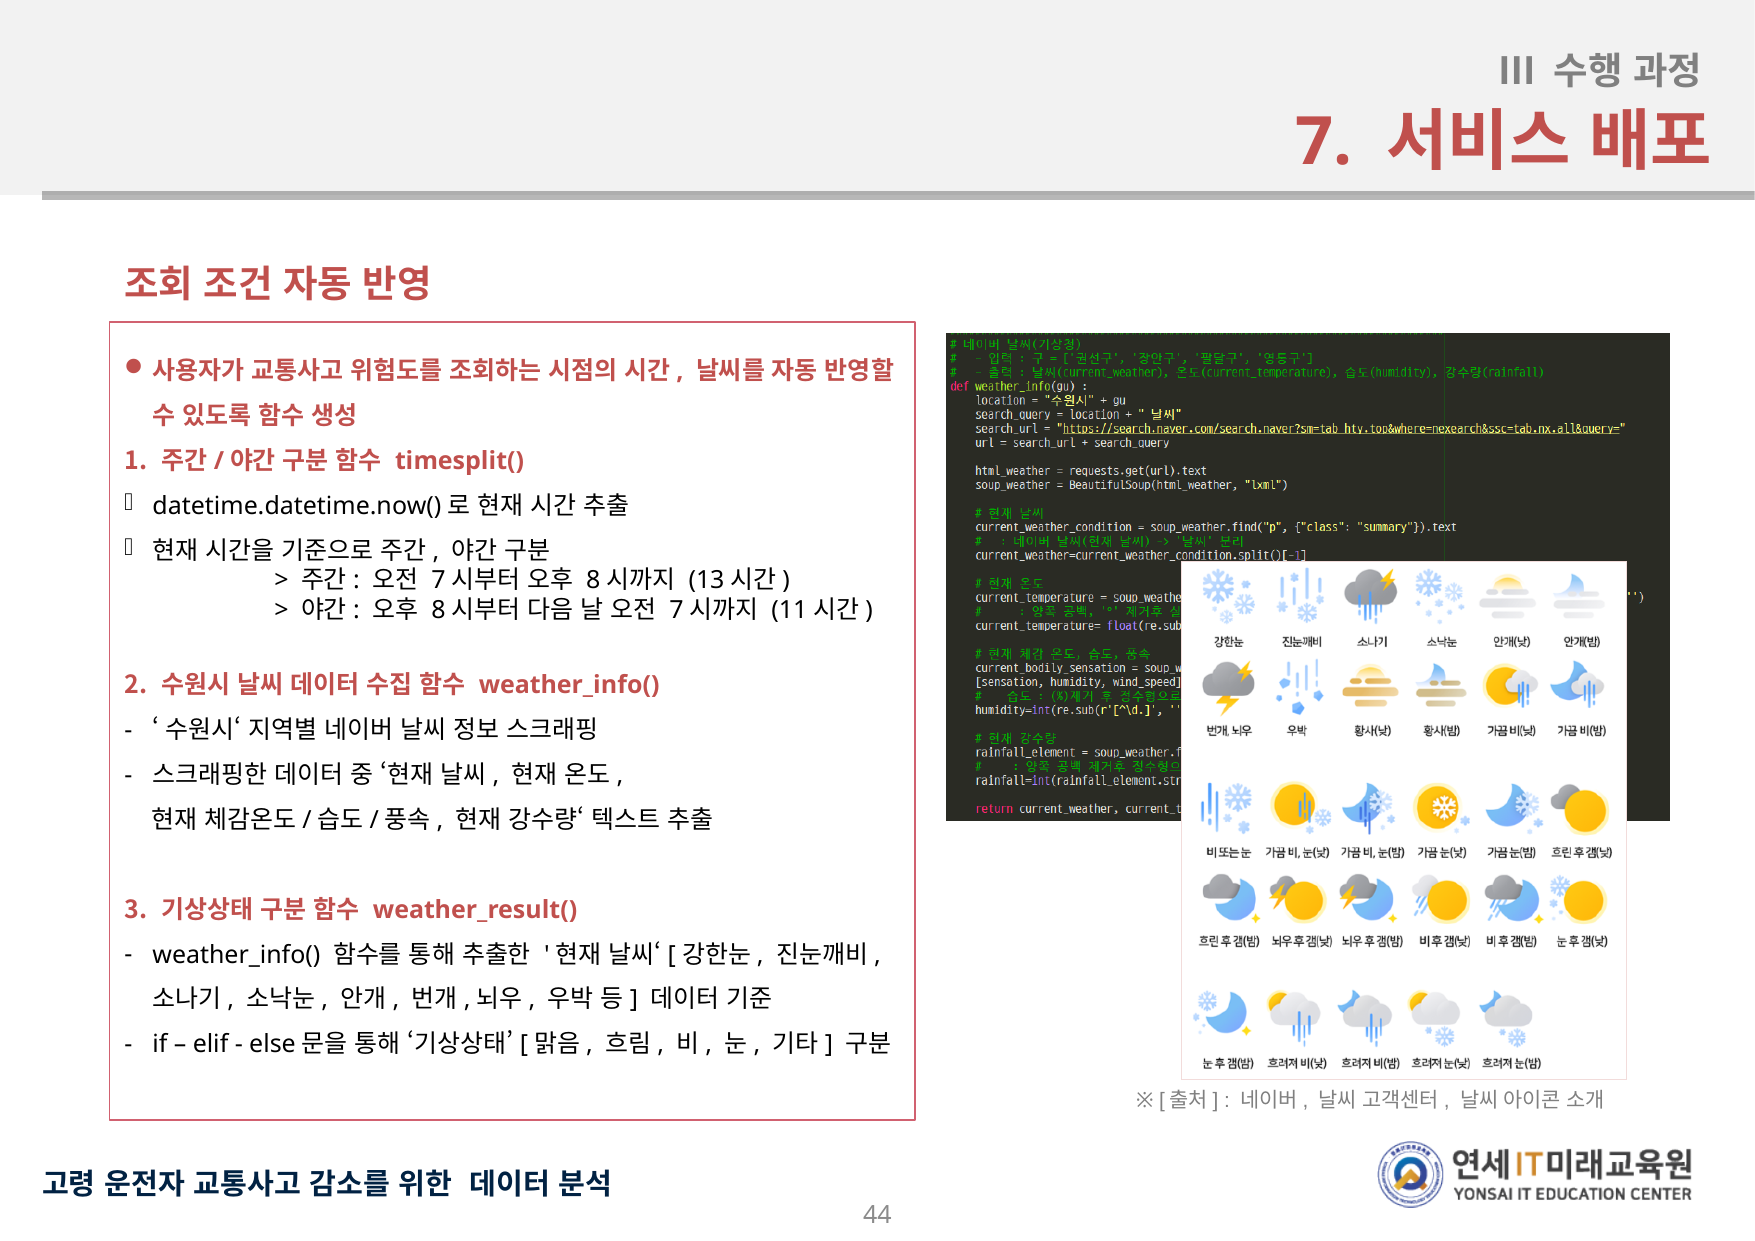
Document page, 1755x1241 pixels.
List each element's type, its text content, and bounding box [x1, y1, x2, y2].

text_box 사용자가 교통사고 위험도를 조회하는 시점의 시간, 날씨를 자동 반영할 수 있도록 함수 생성 주간/야간 구분 함수 timesplit() datetime.datetime.now()로 현재 시간 추출 현재 시간을 기준으로 주간, 야간 구분 > 주간: 오전 7시부터 오후 8시까지 (13시간) > 야간: 오후 8시부터 다음 날 오전 7시까지 (11시간) 수원시 날씨 데이터 수집 함수 weather_info() ‘수원시‘ 지역별 네이버 날씨 정보 스크래핑 스크래핑한 데이터 중 ‘현재 날씨, 현재 온도, 현재 체감온도/습도/풍속, 현재 강수량‘ 텍스트 추출 기상상태 구분 함수 weather_result() weather_info() 함수를 통해 추출한 '현재 날씨‘[강한눈, 진눈깨비, 소나기, 소낙눈, 안개, 번개,뇌우, 우박 등] 데이터 기준 if – elif - else문을 통해 ‘기상상태’[맑음, 흐림, 비, 눈, 기타] 구분 [108, 320, 917, 1122]
picture [1377, 1141, 1702, 1208]
picture [42, 182, 1755, 209]
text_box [391, 39, 1728, 187]
picture [946, 332, 1670, 821]
slide_number 44 [702, 1185, 1053, 1241]
text_box 조회 조건 자동 반영 [108, 244, 1647, 321]
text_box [1114, 561, 1627, 1121]
